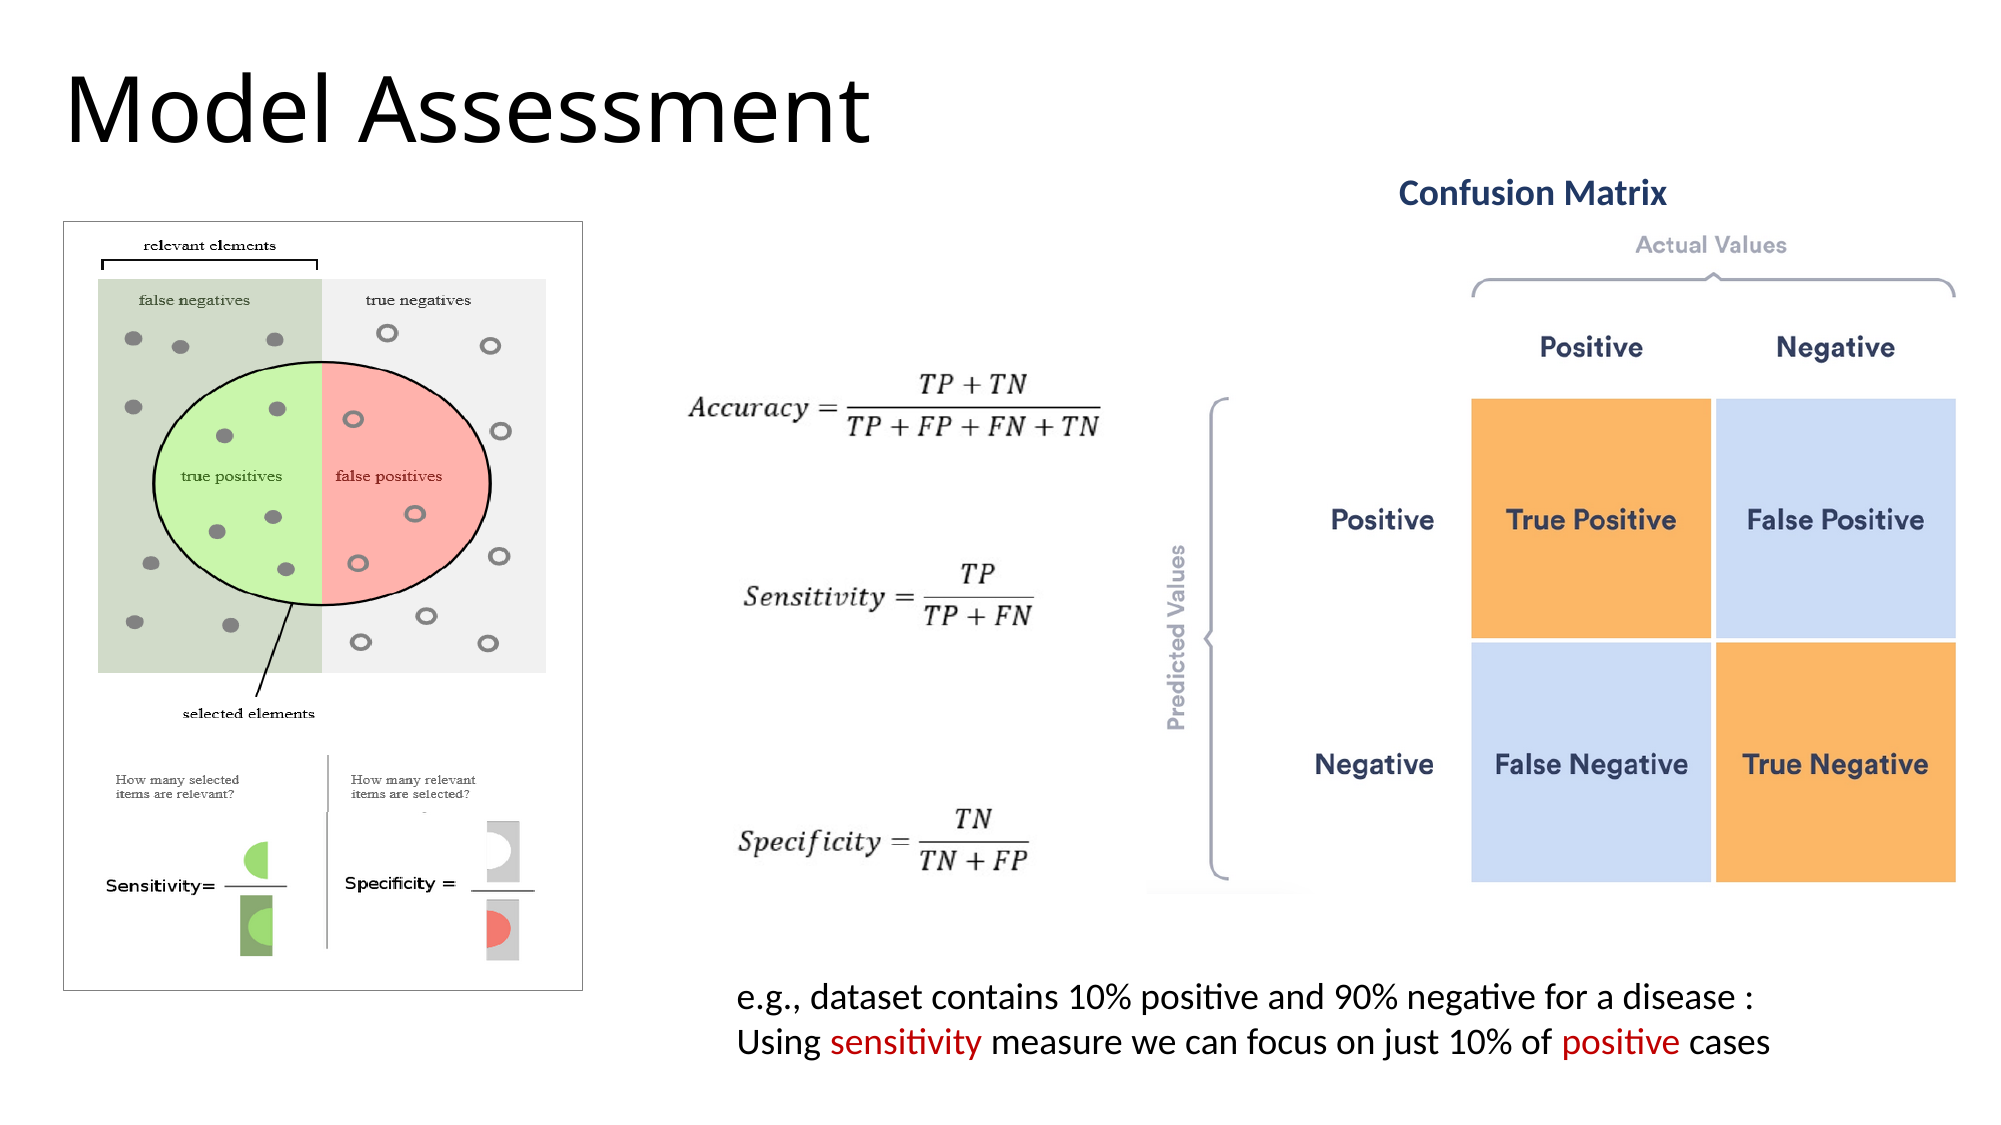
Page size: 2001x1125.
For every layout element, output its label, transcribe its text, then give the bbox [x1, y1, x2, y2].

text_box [62, 221, 582, 990]
text_box Confusion Matrix [1384, 160, 1735, 221]
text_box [1146, 231, 1973, 894]
title Model Assessment [49, 3, 1774, 222]
text_box e.g., dataset contains 10% positive and 90% negative for a disease : Using sensitivity measure we can focus on just 10% of positive cases [721, 964, 1973, 1070]
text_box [665, 371, 1117, 879]
